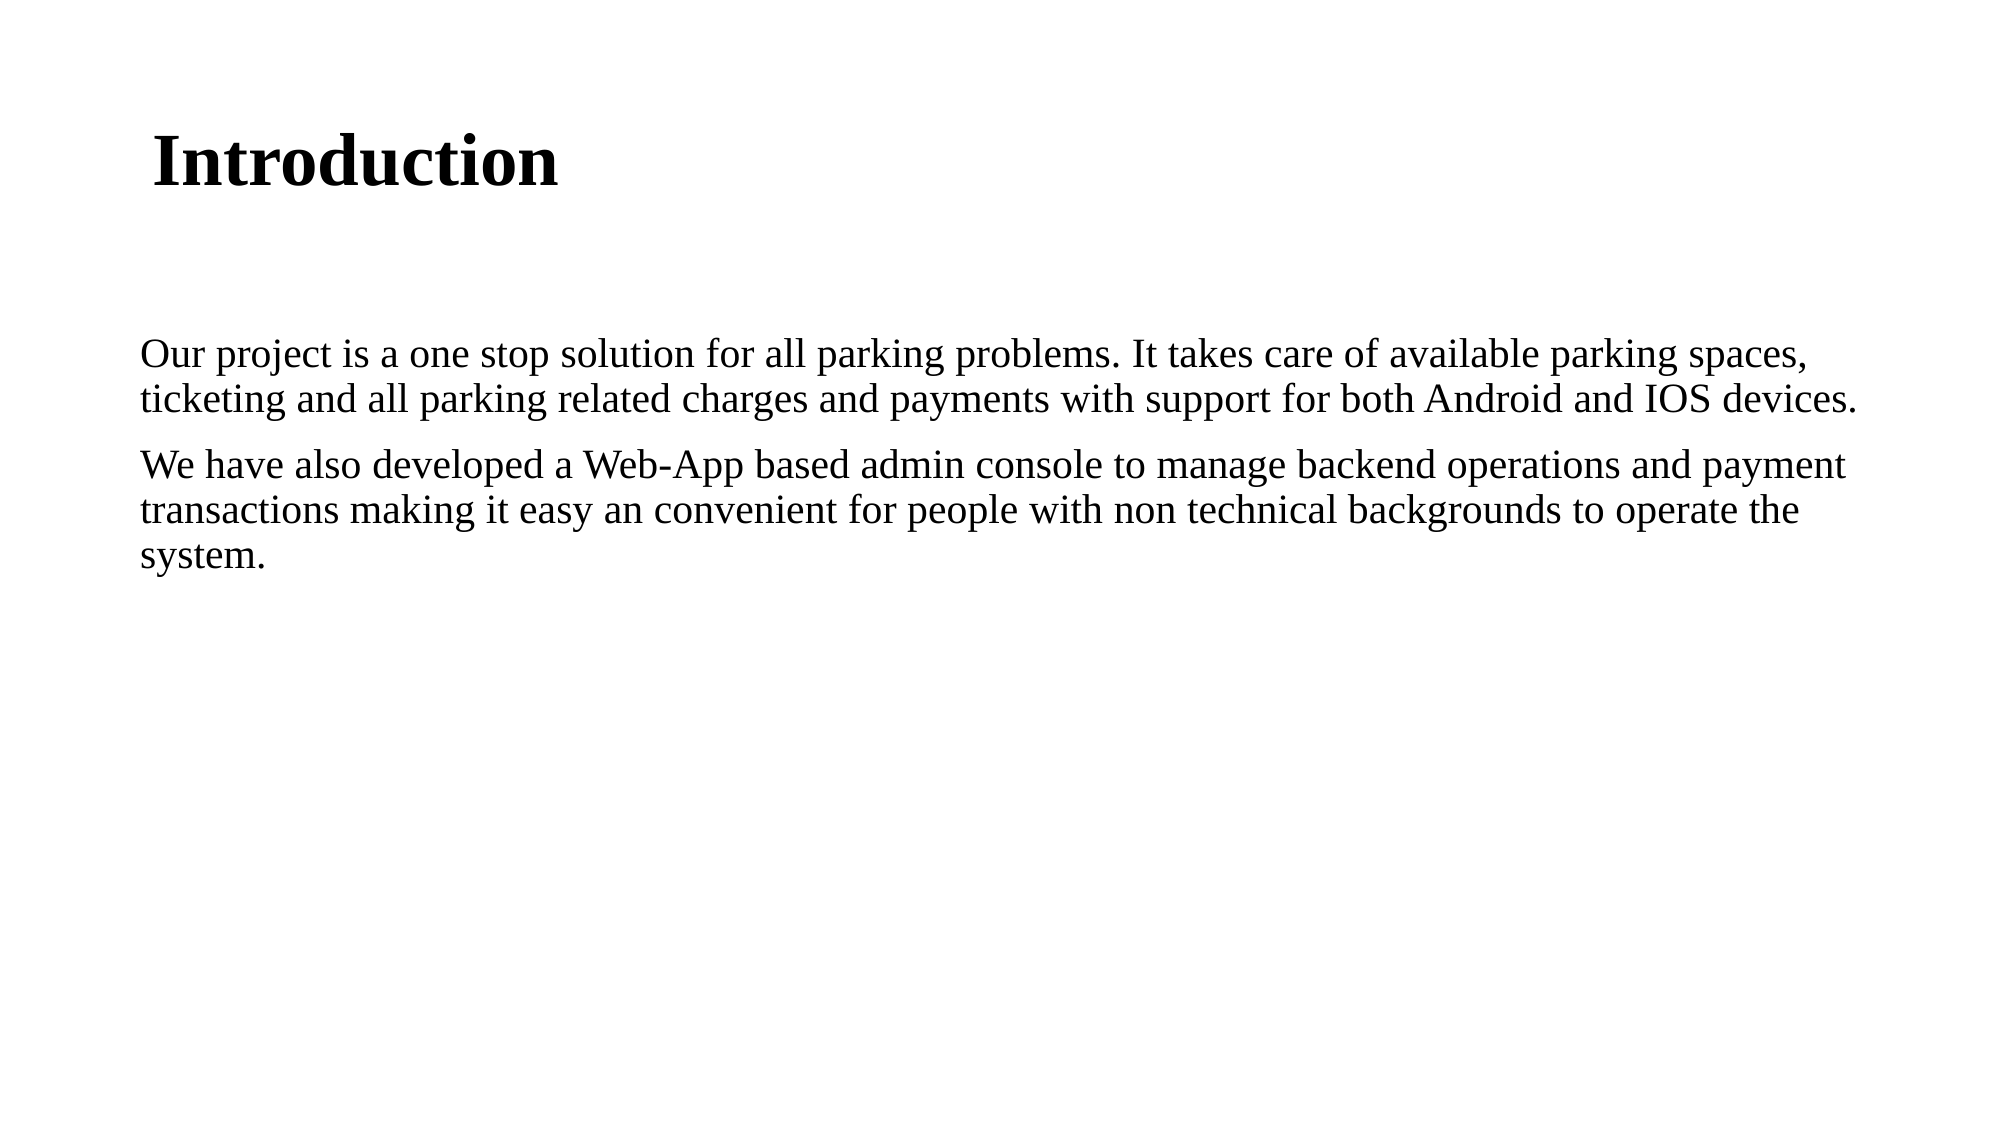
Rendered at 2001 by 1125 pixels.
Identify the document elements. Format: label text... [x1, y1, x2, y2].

list Our project is a one stop solution for all parking problems. It takes care of available parking spaces, ticketing and all parking related charges and payments with support for both Android and IOS devices. We have also developed a Web-App based admin console to manage backend operations and payment transactions making it easy an convenient for people with non technical backgrounds to operate the system. [125, 324, 1875, 922]
title Introduction [137, 52, 1863, 270]
